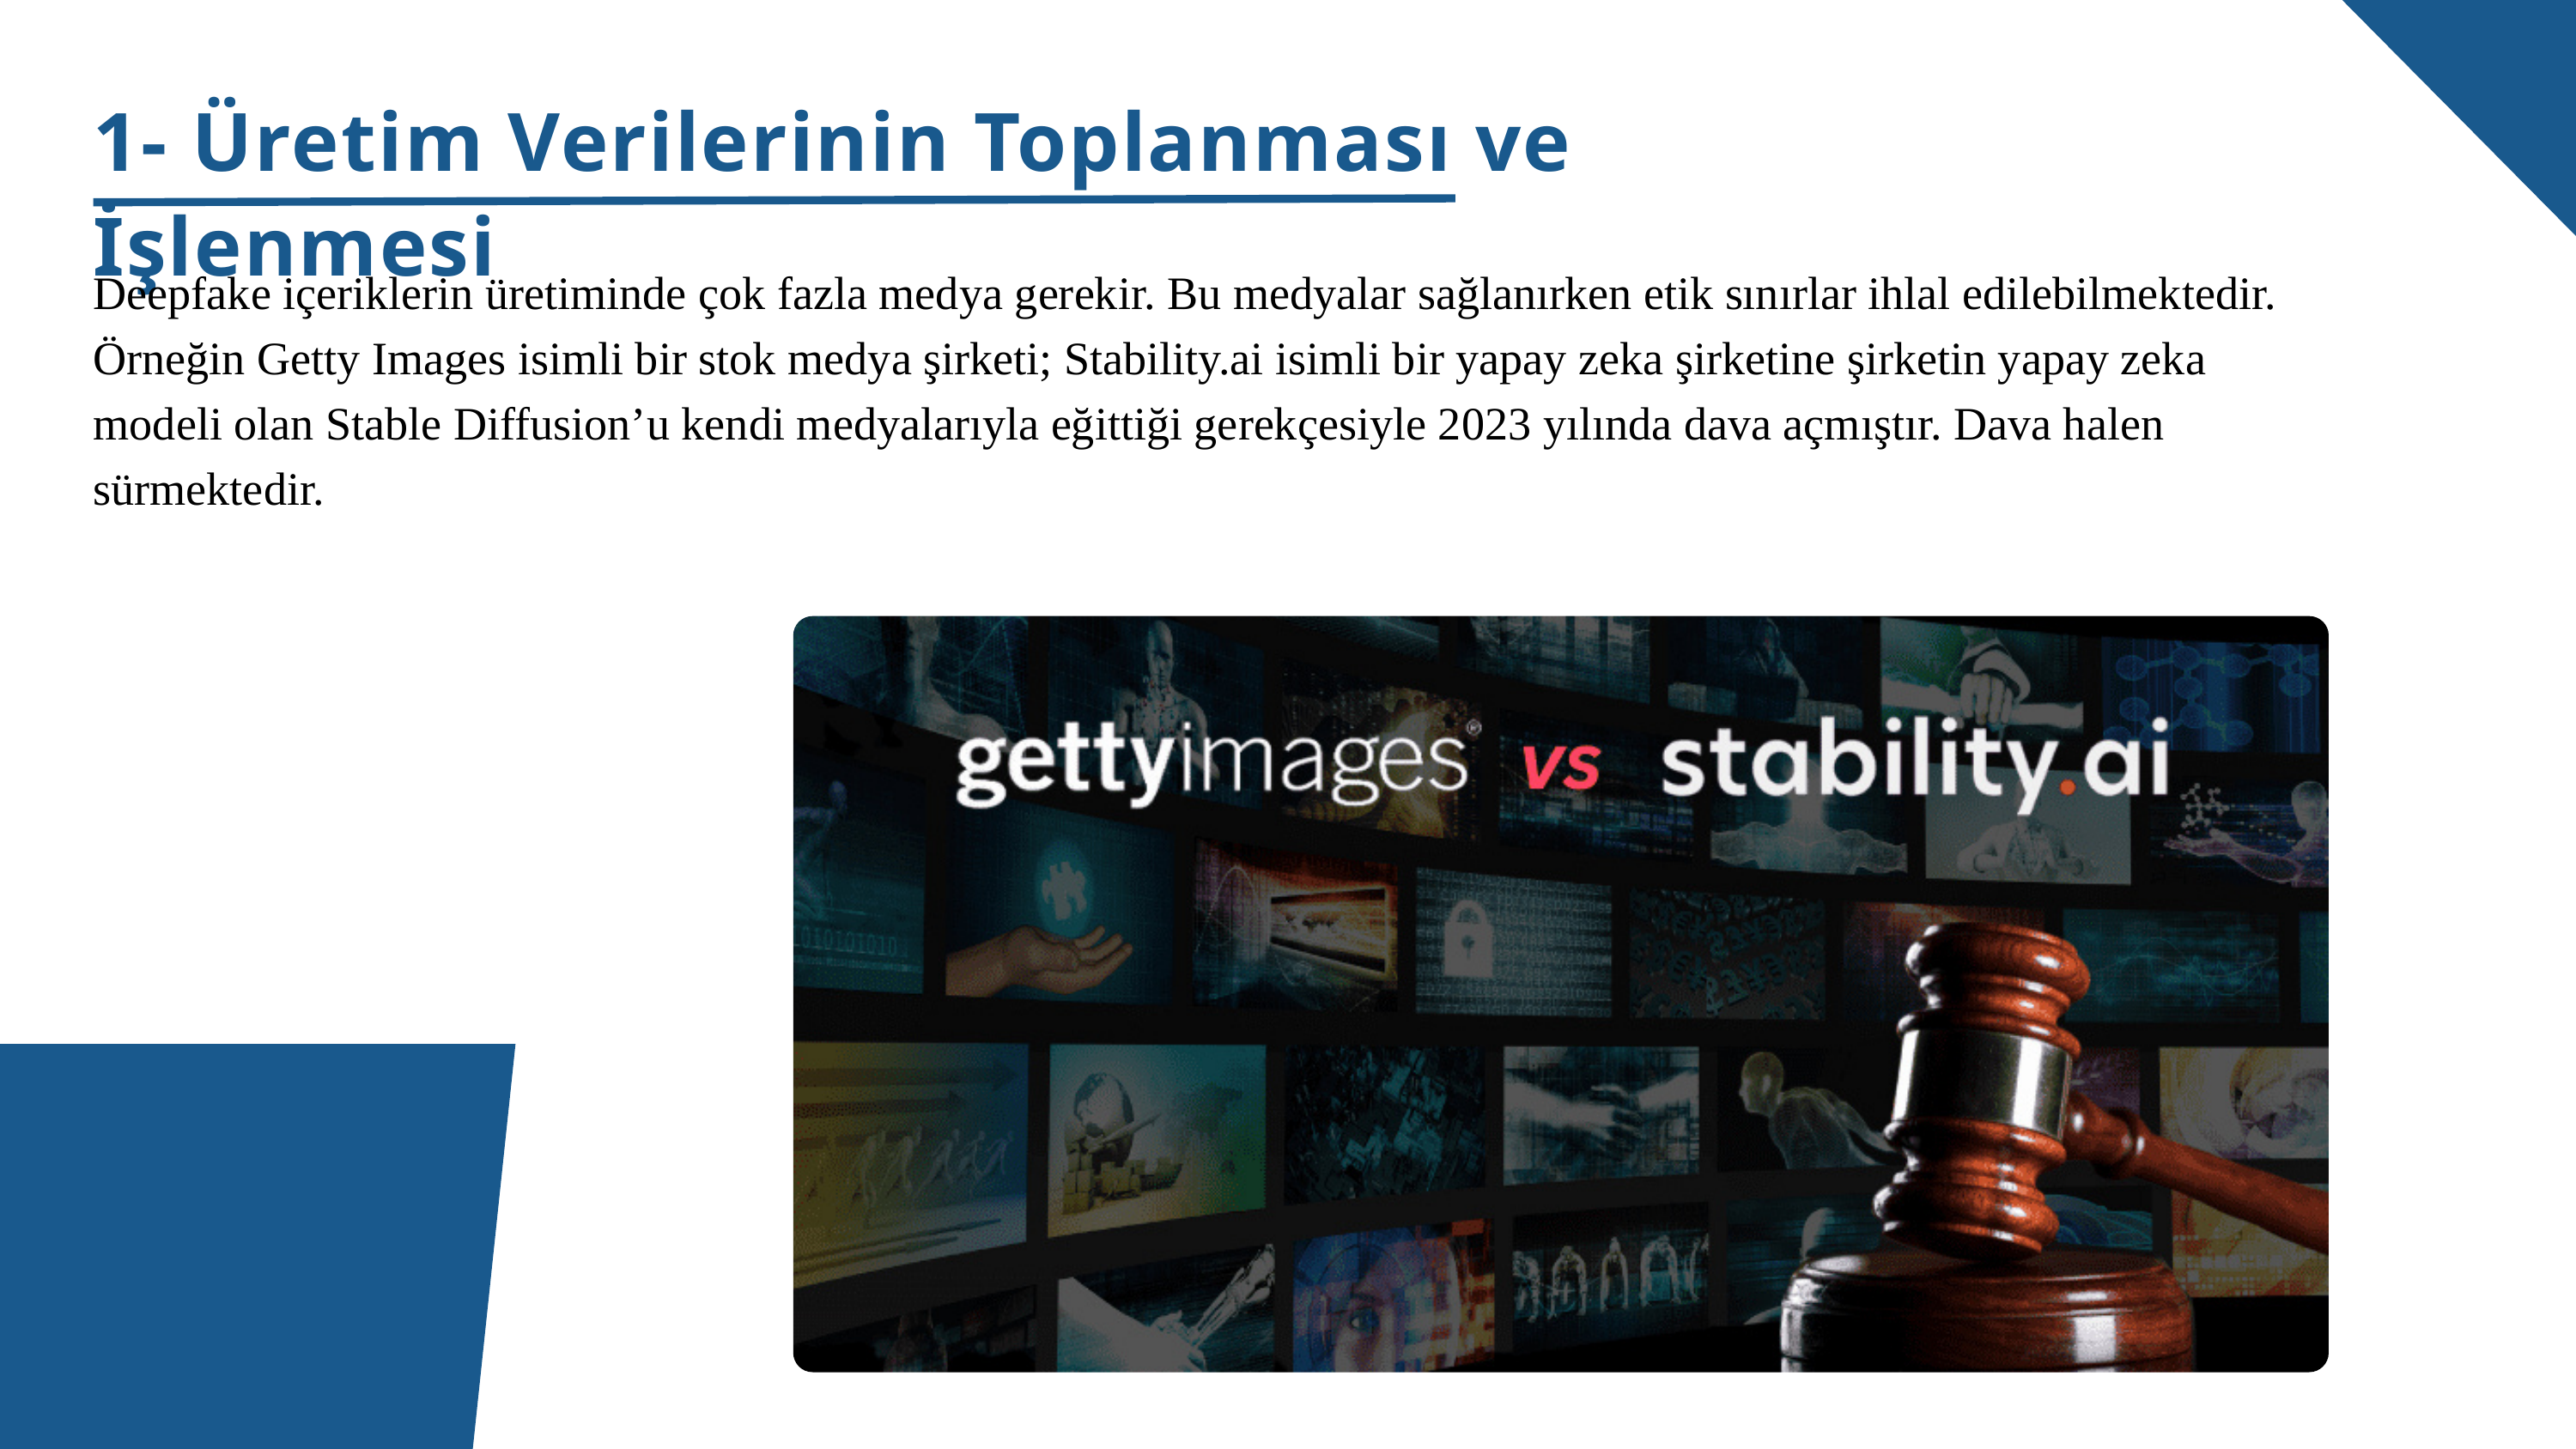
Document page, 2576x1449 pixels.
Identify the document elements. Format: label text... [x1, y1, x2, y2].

text_box 1- Üretim Verilerinin Toplanması ve İşlenmesi [93, 82, 1834, 253]
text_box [2343, 0, 2576, 325]
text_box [793, 615, 2330, 1373]
text_box Deepfake içeriklerin üretiminde çok fazla medya gerekir. Bu medyalar sağlanırken etik sınırlar ihlal edilebilmektedir. Örneğin Getty Images isimli bir stok medya şirketi; Stability.ai isimli bir yapay zeka şirketine şirketin yapay zeka modeli olan Stable Diffusion’u kendi medyalarıyla eğittiği gerekçesiyle 2023 yılında dava açmıştır. Dava halen sürmektedir. [93, 253, 2329, 514]
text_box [0, 1043, 516, 1449]
